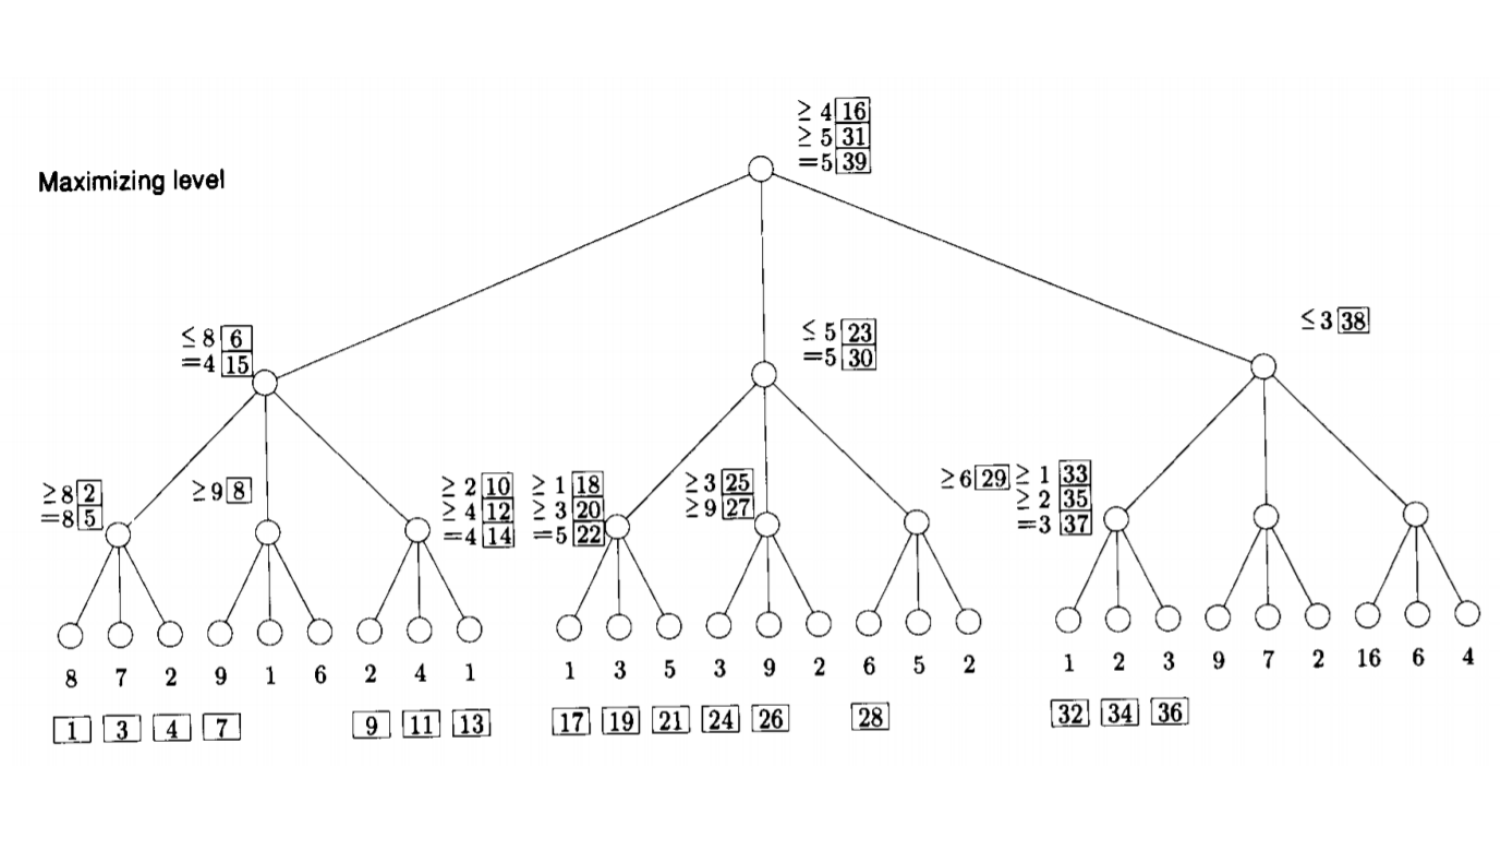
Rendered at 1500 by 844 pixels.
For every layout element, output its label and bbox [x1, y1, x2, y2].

picture [0, 77, 1500, 766]
